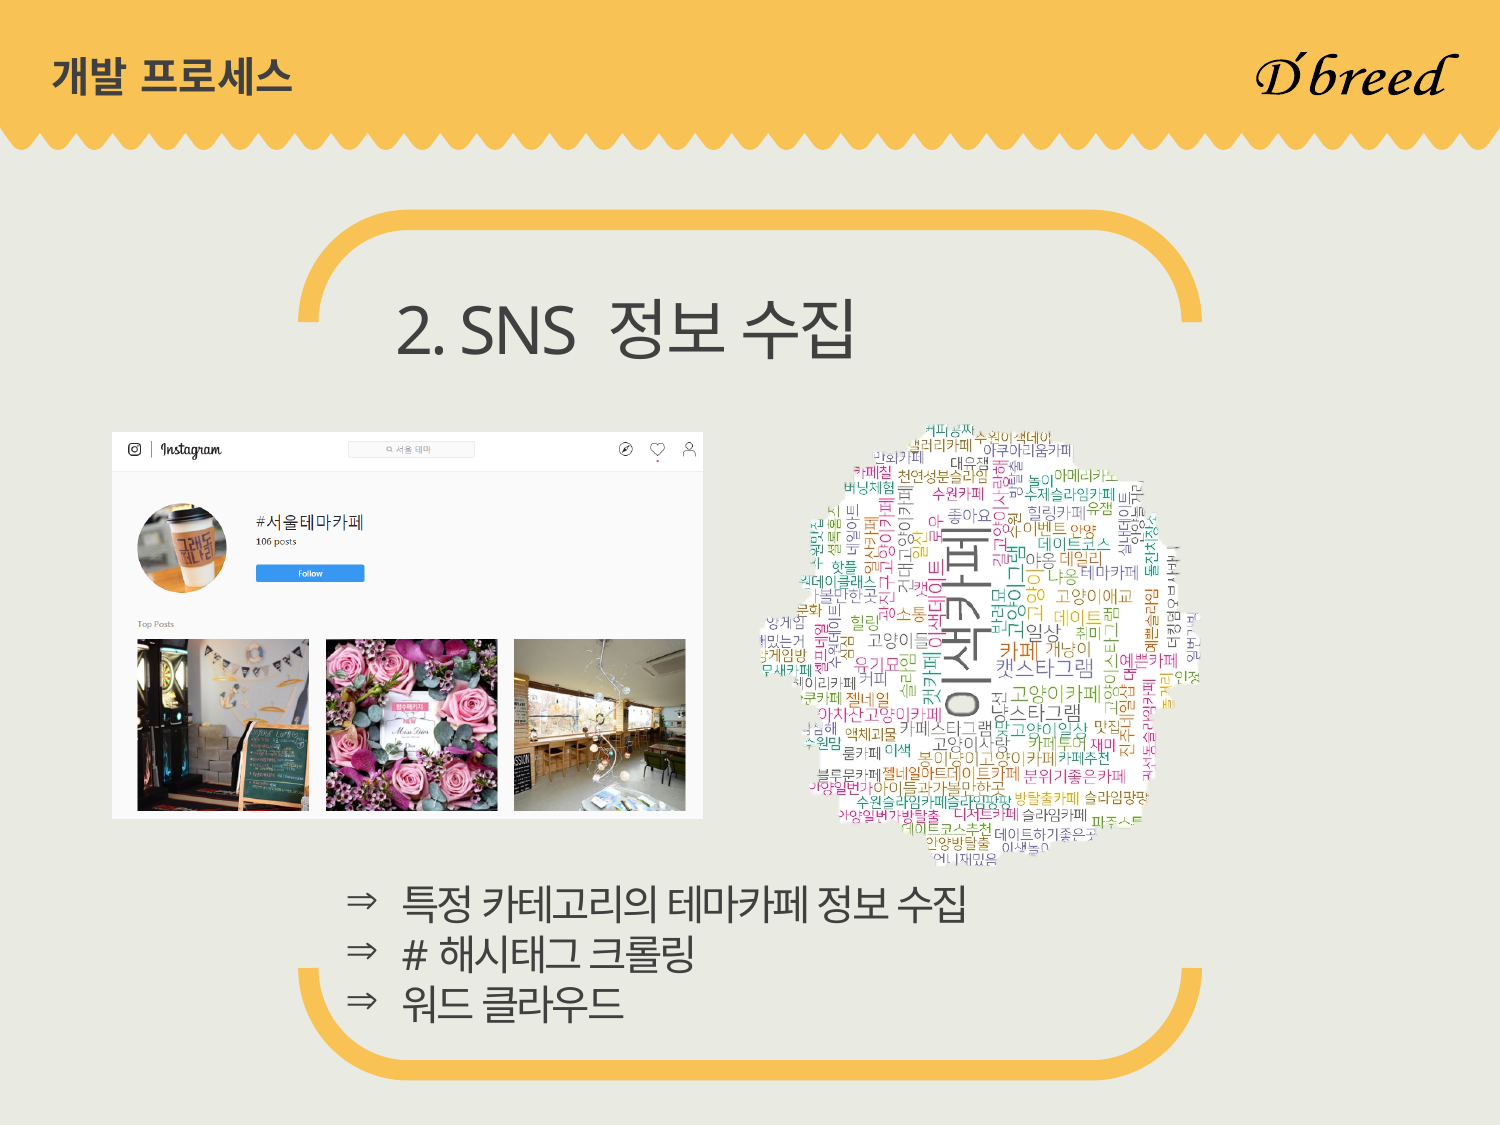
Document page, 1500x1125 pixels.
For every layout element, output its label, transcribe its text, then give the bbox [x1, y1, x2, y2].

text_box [308, 819, 1192, 1071]
title 개발 프로세스 [36, 49, 1242, 111]
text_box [308, 219, 1192, 432]
picture [112, 349, 1282, 929]
